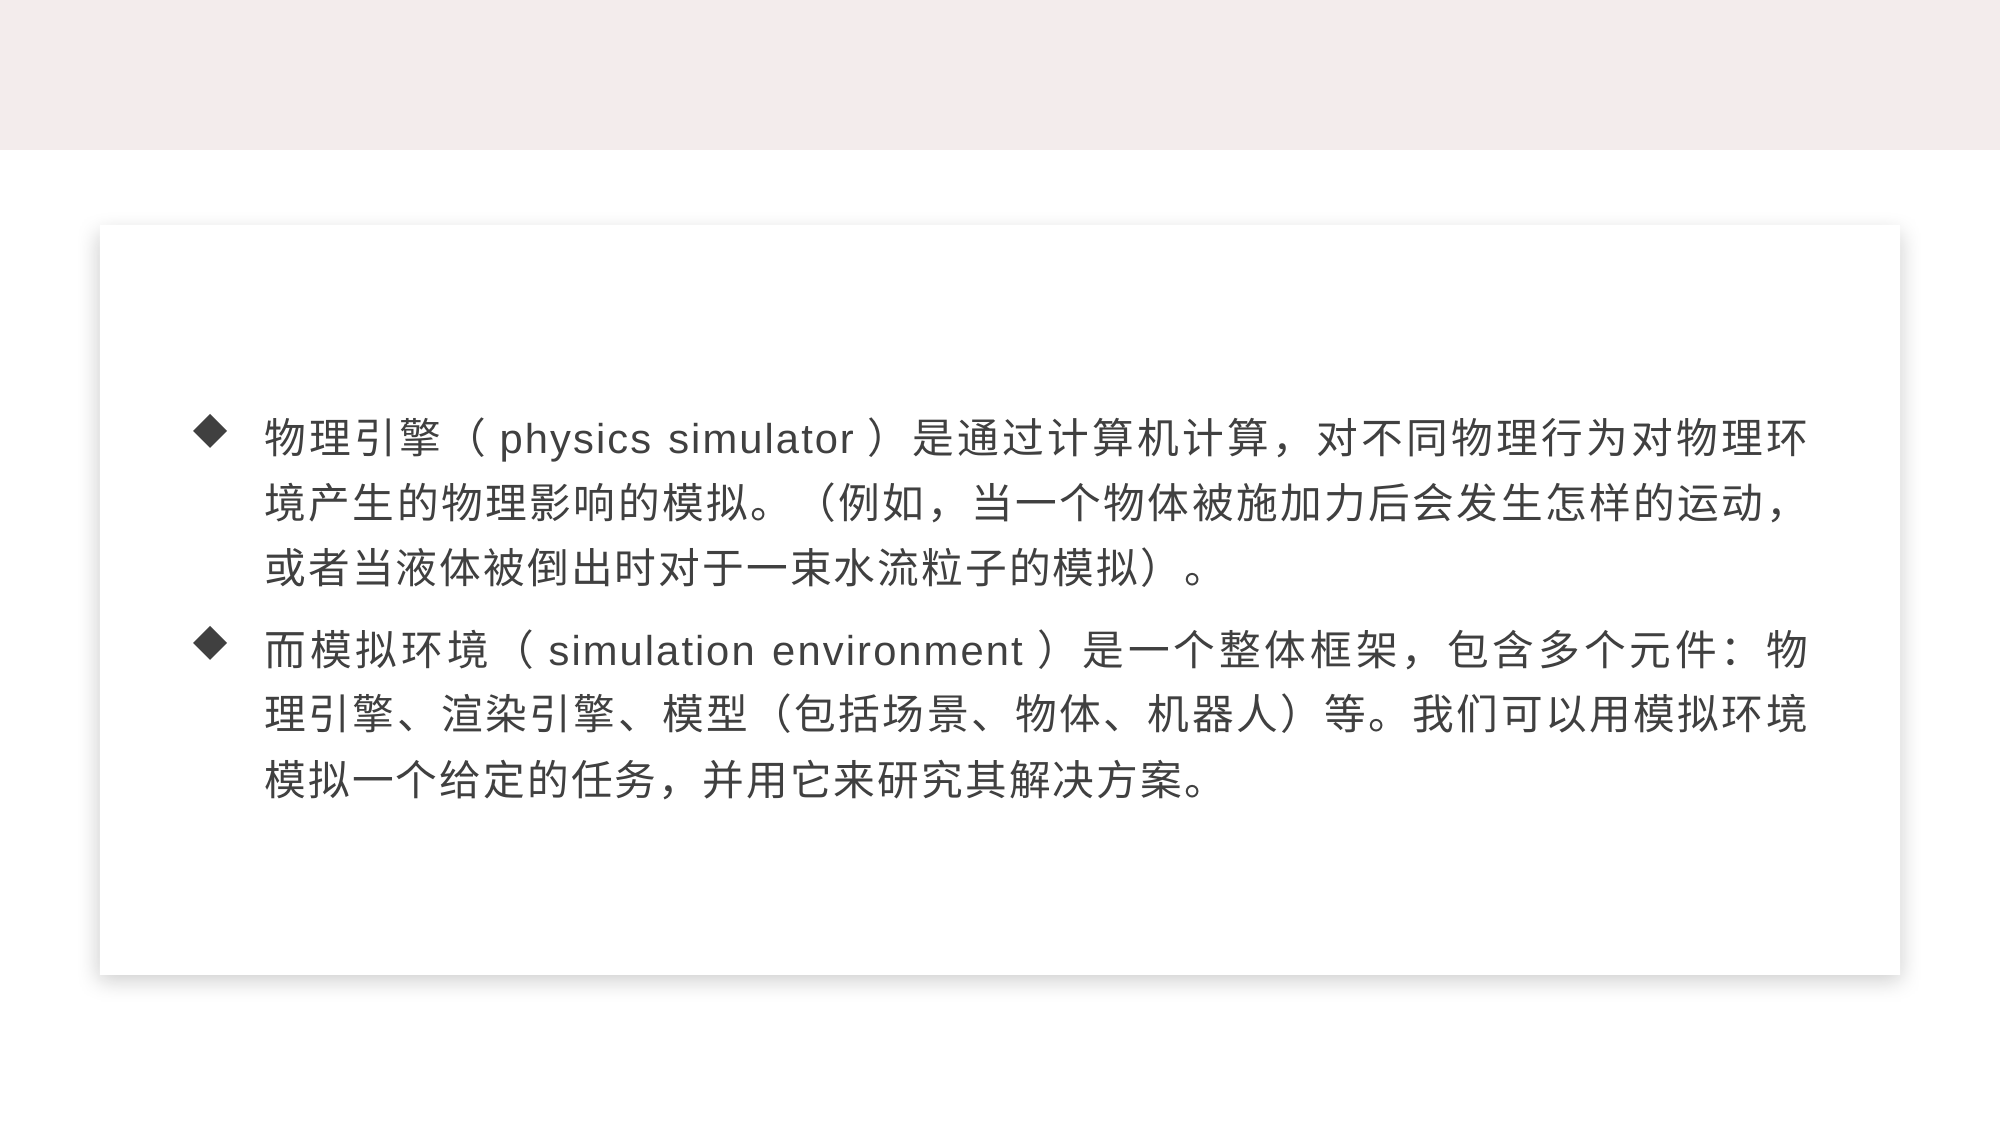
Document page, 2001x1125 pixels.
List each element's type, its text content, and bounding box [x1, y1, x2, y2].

text_box [0, 0, 2000, 151]
text_box [99, 224, 1901, 976]
text_box 物理引擎（physics simulator）是通过计算机计算，对不同物理行为对物理环境产生的物理影响的模拟。（例如，当一个物体被施加力后会发生怎样的运动，或者当液体被倒出时对于一束水流粒子的模拟）。 而模拟环境（simulation environment）是一个整体框架，包含多个元件：物理引擎、渲染引擎、模型（包括场景、物体、机器人）等。我们可以用模拟环境模拟一个给定的任务，并用它来研究其解决方案。 [174, 275, 1826, 925]
